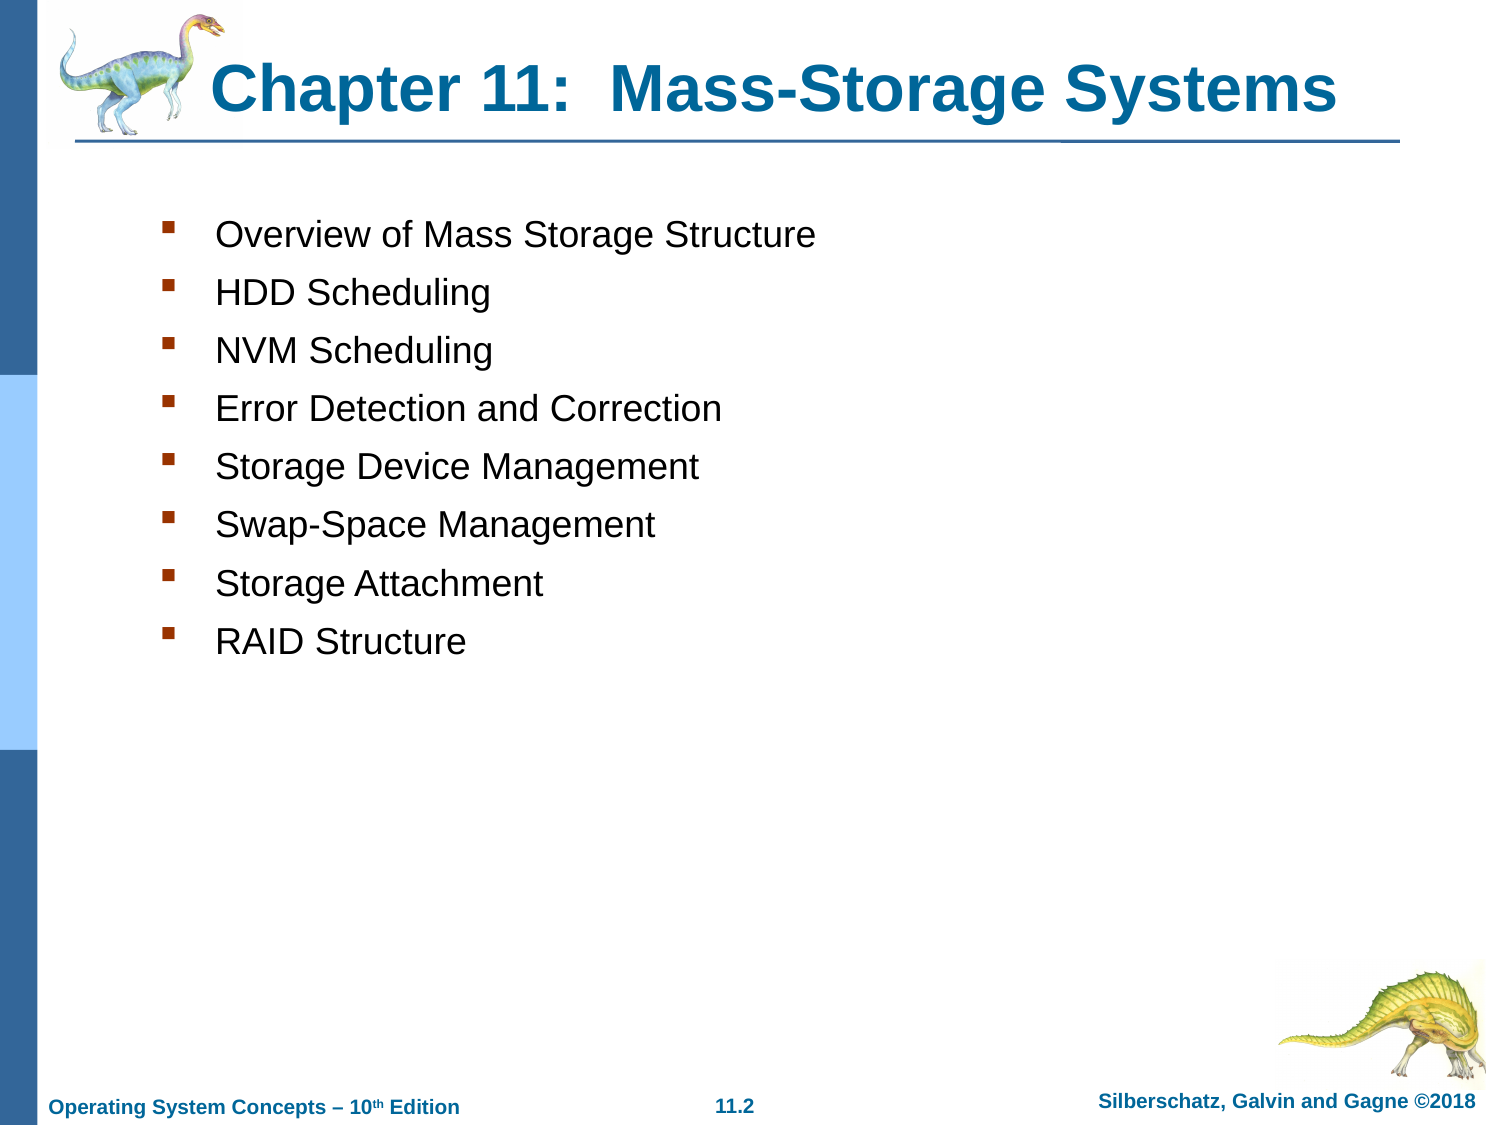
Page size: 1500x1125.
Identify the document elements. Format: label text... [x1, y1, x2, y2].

picture [1275, 959, 1486, 1090]
list Overview of Mass Storage Structure HDD Scheduling NVM Scheduling Error Detection and Correction Storage Device Management Swap-Space Management Storage Attachment RAID Structure [144, 202, 1412, 946]
picture [46, 0, 243, 149]
title Chapter 11: Mass-Storage Systems [146, 37, 1404, 133]
